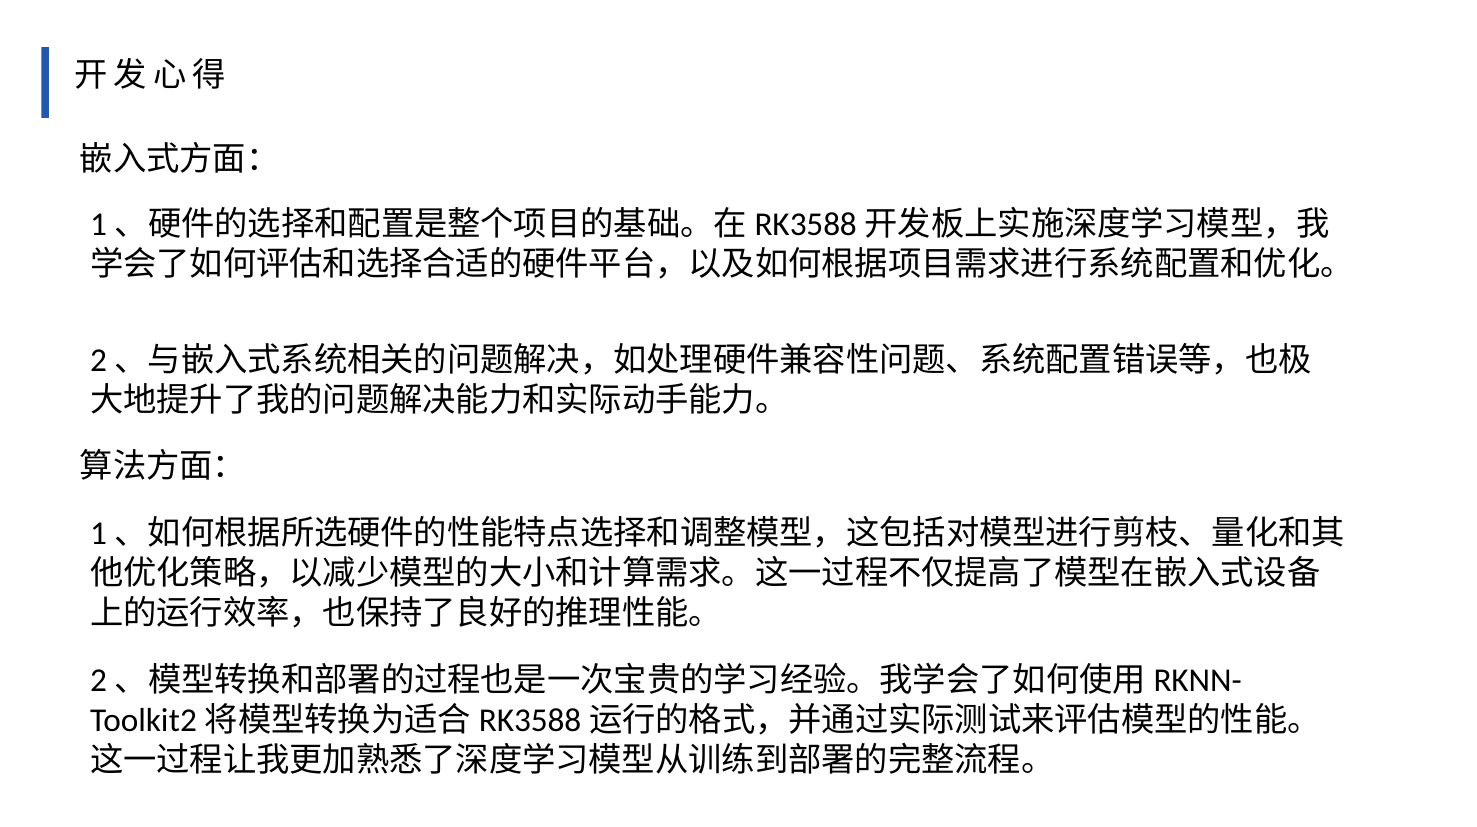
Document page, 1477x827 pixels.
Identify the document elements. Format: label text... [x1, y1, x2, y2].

text_box 开发心得 [63, 47, 238, 99]
text_box 算法方面： [64, 437, 558, 492]
text_box 2、与嵌入式系统相关的问题解决，如处理硬件兼容性问题、系统配置错误等，也极大地提升了我的问题解决能力和实际动手能力。 [75, 330, 1358, 426]
text_box 2、模型转换和部署的过程也是一次宝贵的学习经验。我学会了如何使用RKNN-Toolkit2将模型转换为适合RK3588运行的格式，并通过实际测试来评估模型的性能。这一过程让我更加熟悉了深度学习模型从训练到部署的完整流程。 [75, 650, 1362, 786]
text_box 1、硬件的选择和配置是整个项目的基础。在RK3588开发板上实施深度学习模型，我学会了如何评估和选择合适的硬件平台，以及如何根据项目需求进行系统配置和优化。 [75, 195, 1373, 290]
text_box 1、如何根据所选硬件的性能特点选择和调整模型，这包括对模型进行剪枝、量化和其他优化策略，以减少模型的大小和计算需求。这一过程不仅提高了模型在嵌入式设备上的运行效率，也保持了良好的推理性能。 [75, 504, 1368, 639]
text_box 嵌入式方面： [64, 129, 558, 185]
text_box [39, 45, 51, 120]
